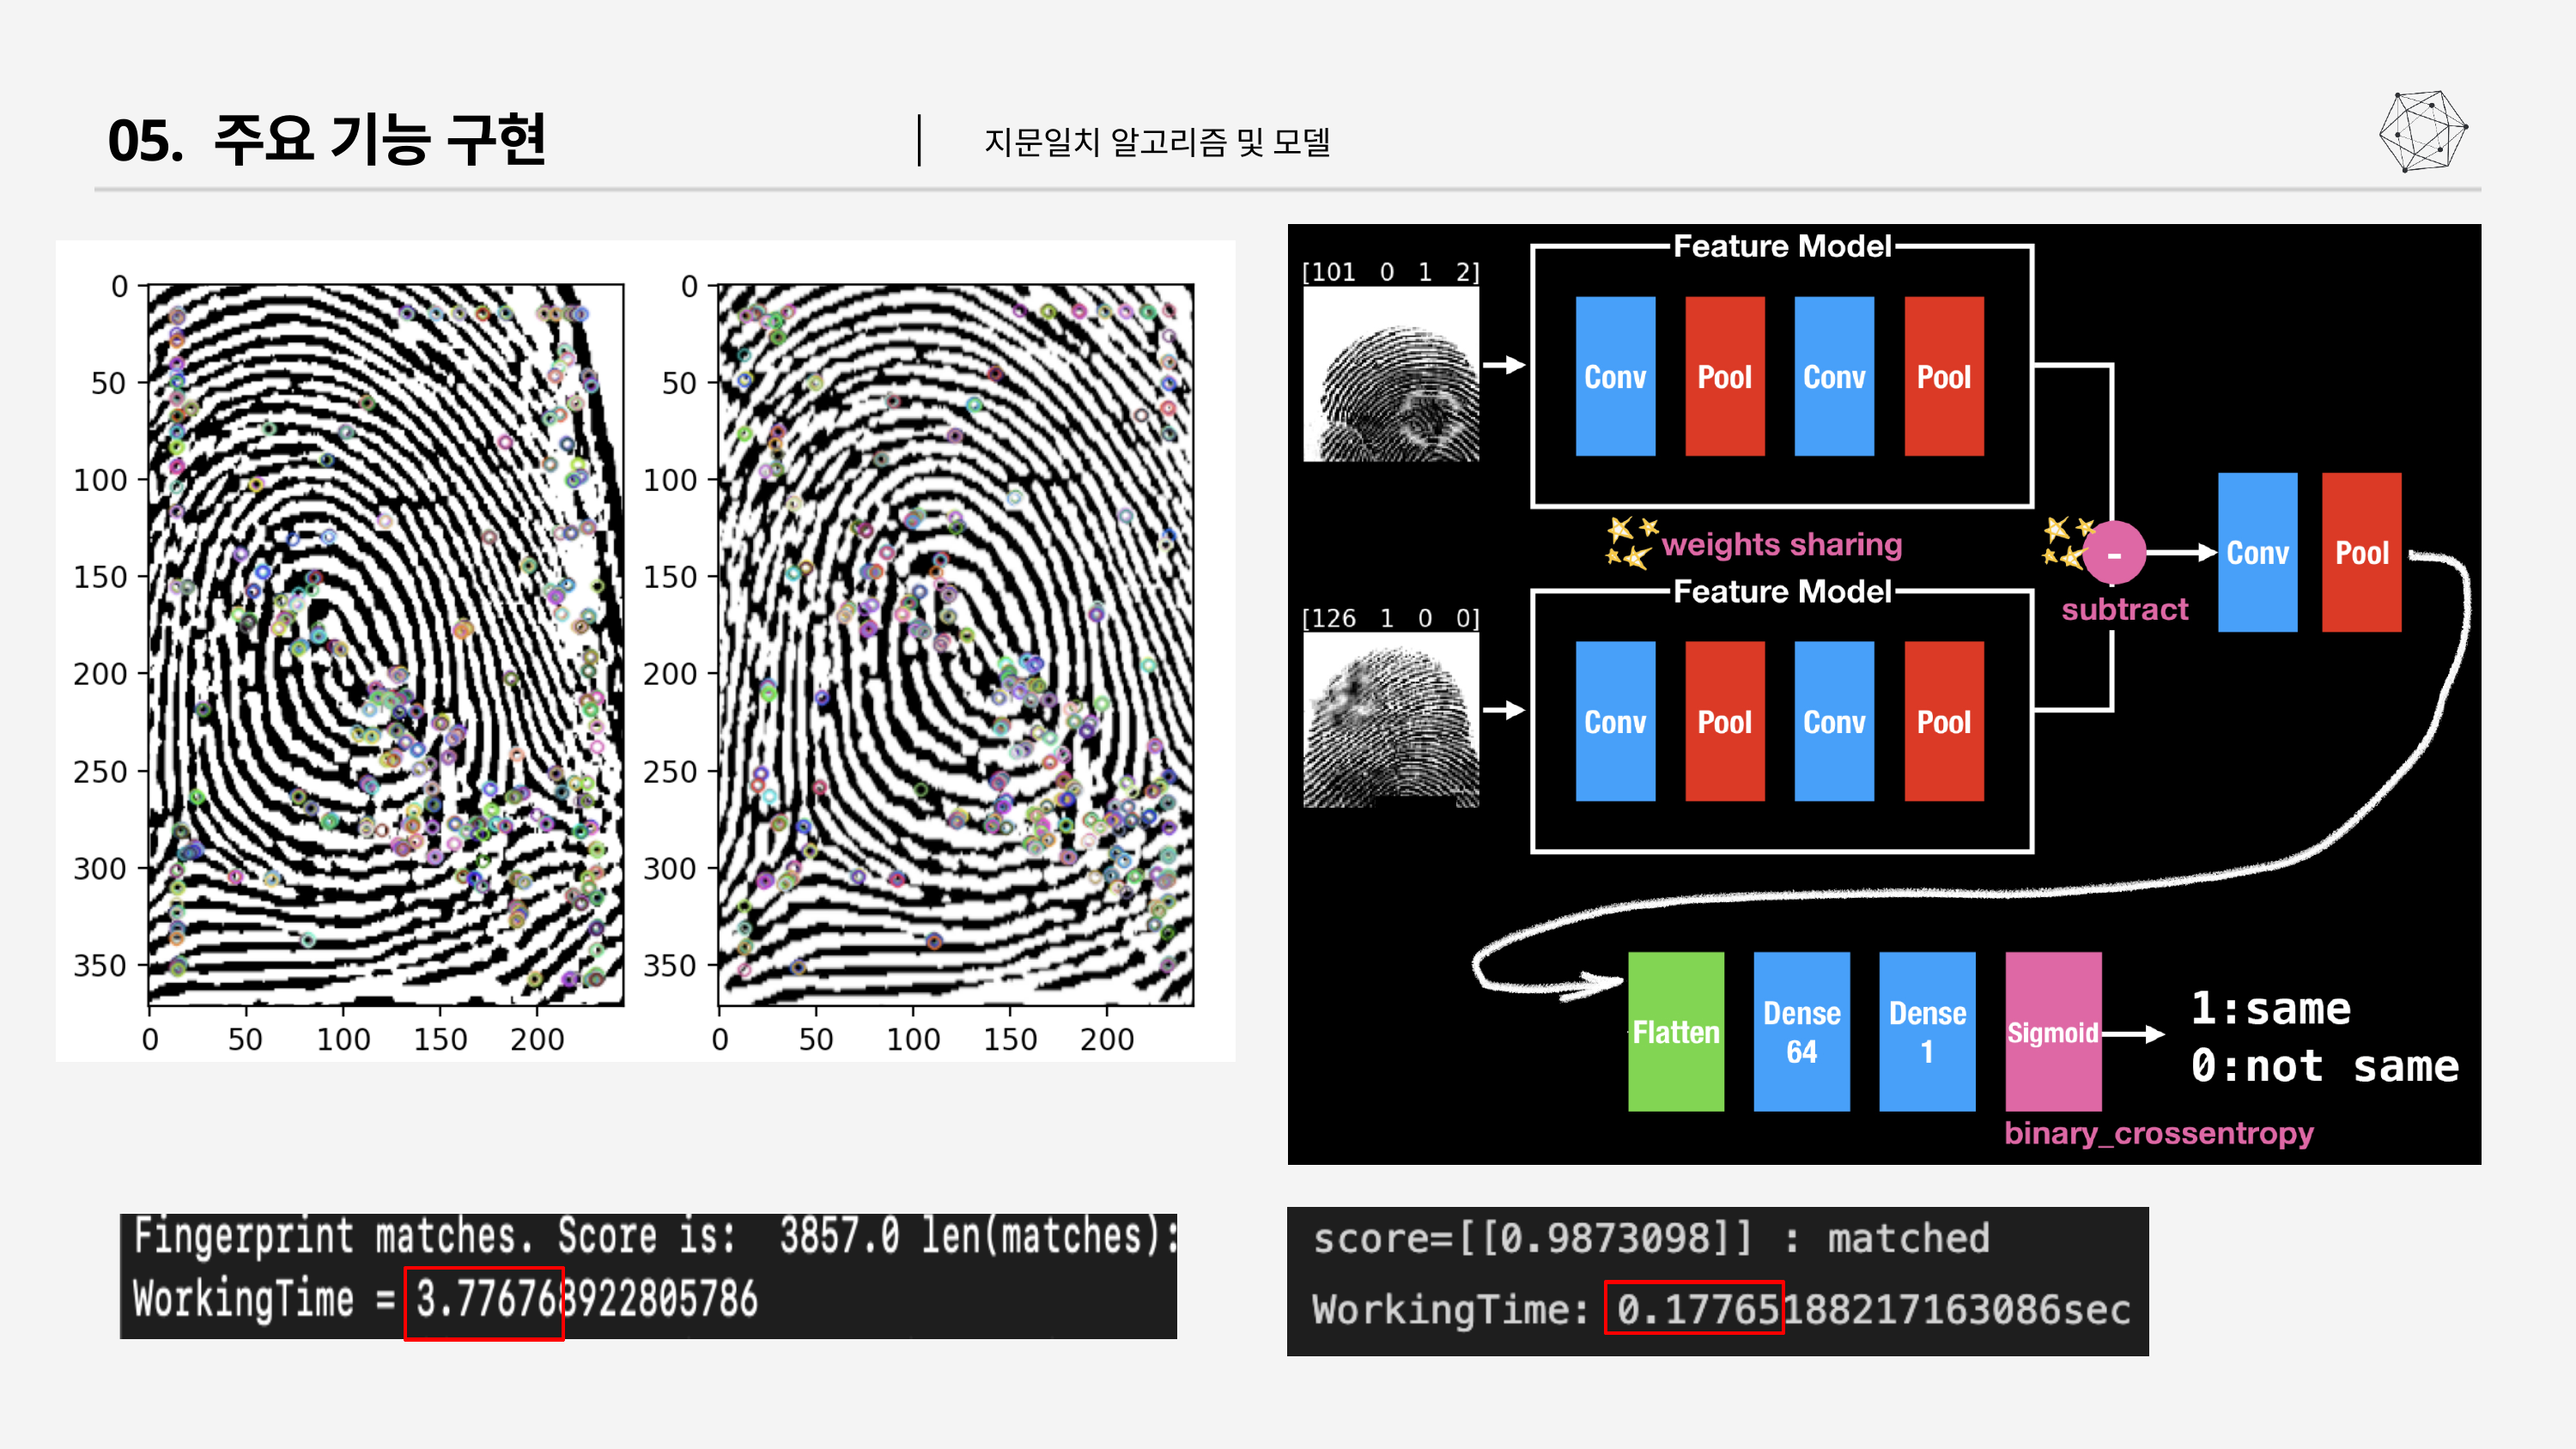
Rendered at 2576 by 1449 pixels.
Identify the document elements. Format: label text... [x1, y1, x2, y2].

picture [55, 240, 1236, 1062]
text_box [94, 181, 2482, 198]
picture [1287, 224, 2482, 1165]
picture [2355, 90, 2482, 178]
text_box │ 지문일치 알고리즘 및 모델 [894, 98, 1577, 172]
text_box 05. 주요 기능 구현 [94, 96, 1079, 179]
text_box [1287, 1207, 2150, 1357]
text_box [119, 1213, 1178, 1349]
